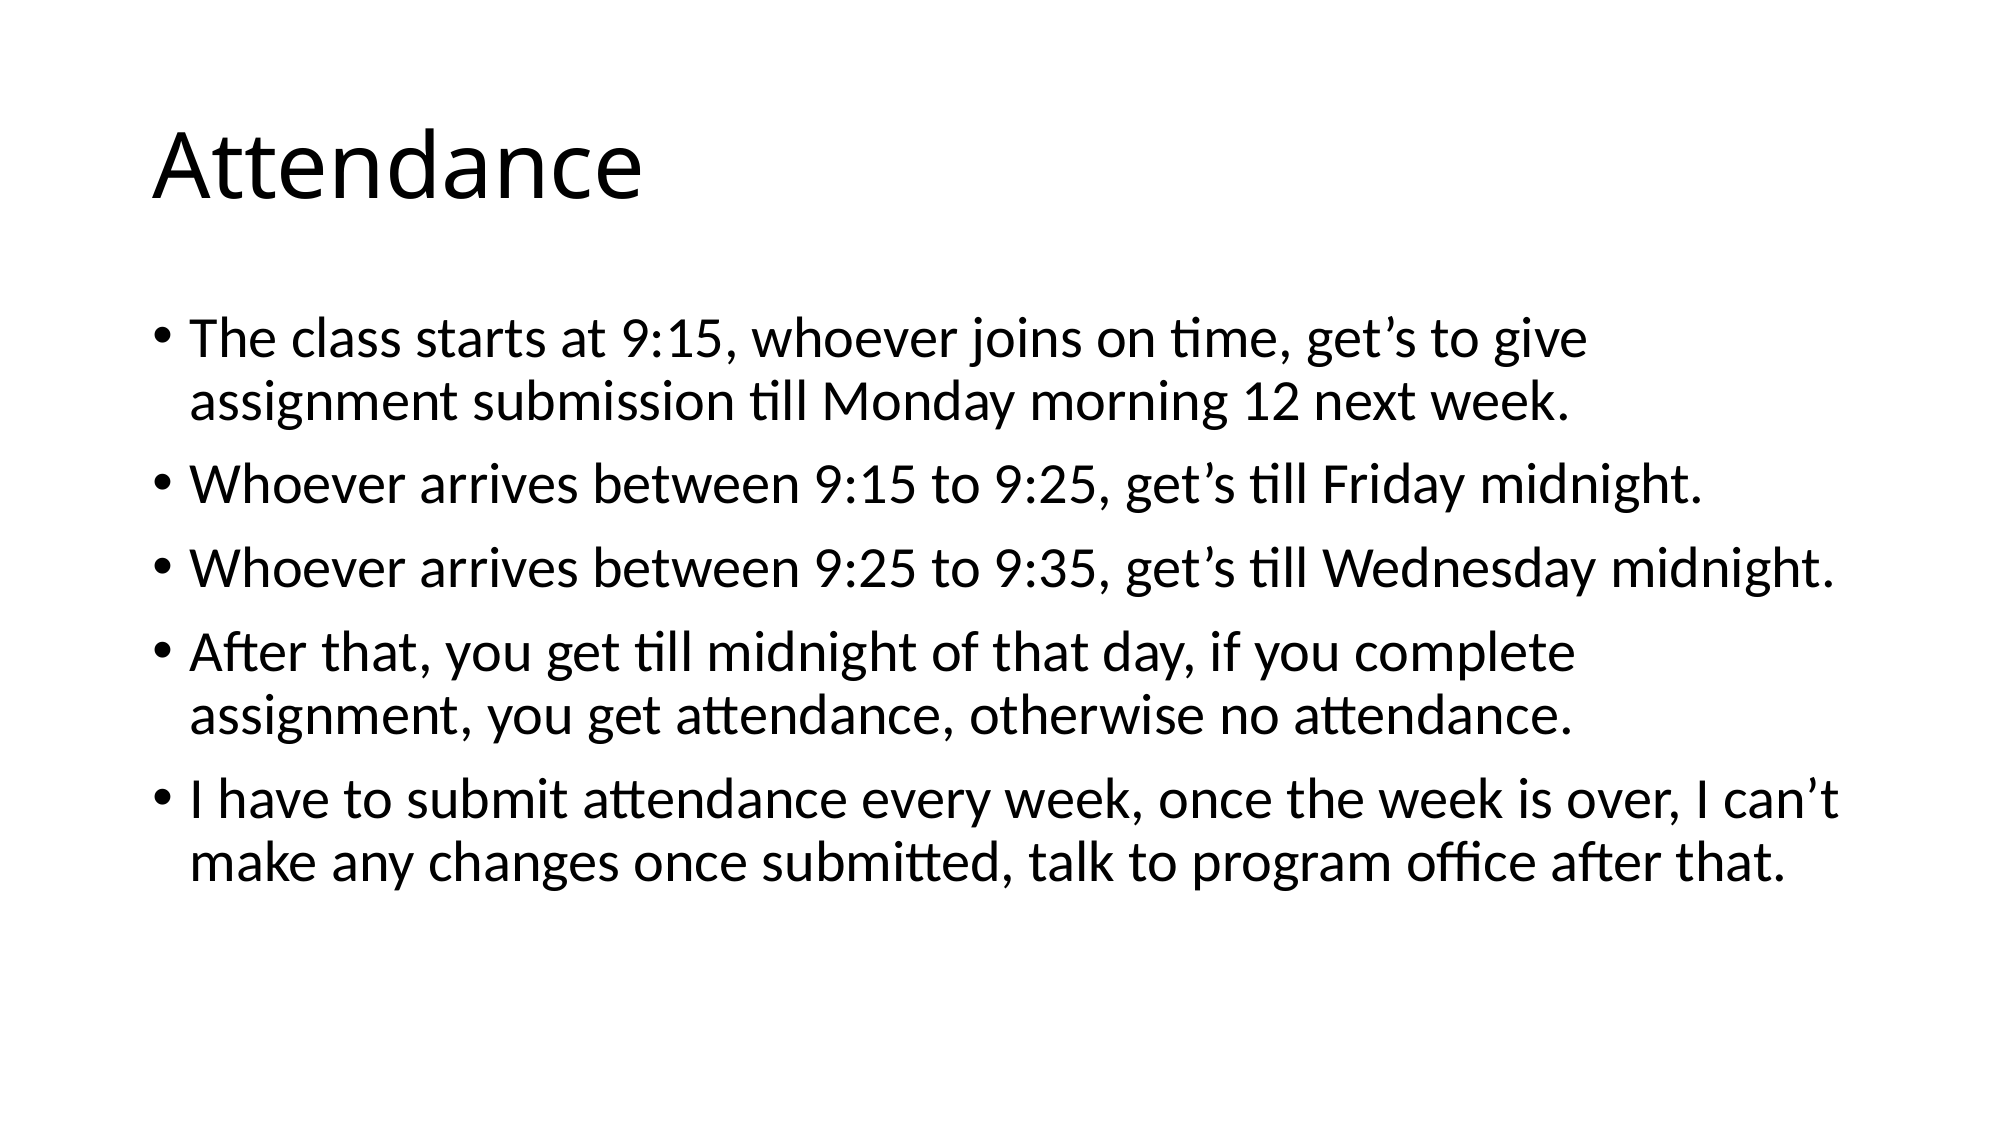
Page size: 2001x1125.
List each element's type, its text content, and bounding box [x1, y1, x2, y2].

list The class starts at 9:15, whoever joins on time, get’s to give assignment submission till Monday morning 12 next week. Whoever arrives between 9:15 to 9:25, get’s till Friday midnight. Whoever arrives between 9:25 to 9:35, get’s till Wednesday midnight. After that, you get till midnight of that day, if you complete assignment, you get attendance, otherwise no attendance. I have to submit attendance every week, once the week is over, I can’t make any changes once submitted, talk to program office after that. [137, 299, 1863, 1014]
title Attendance [137, 59, 1863, 278]
